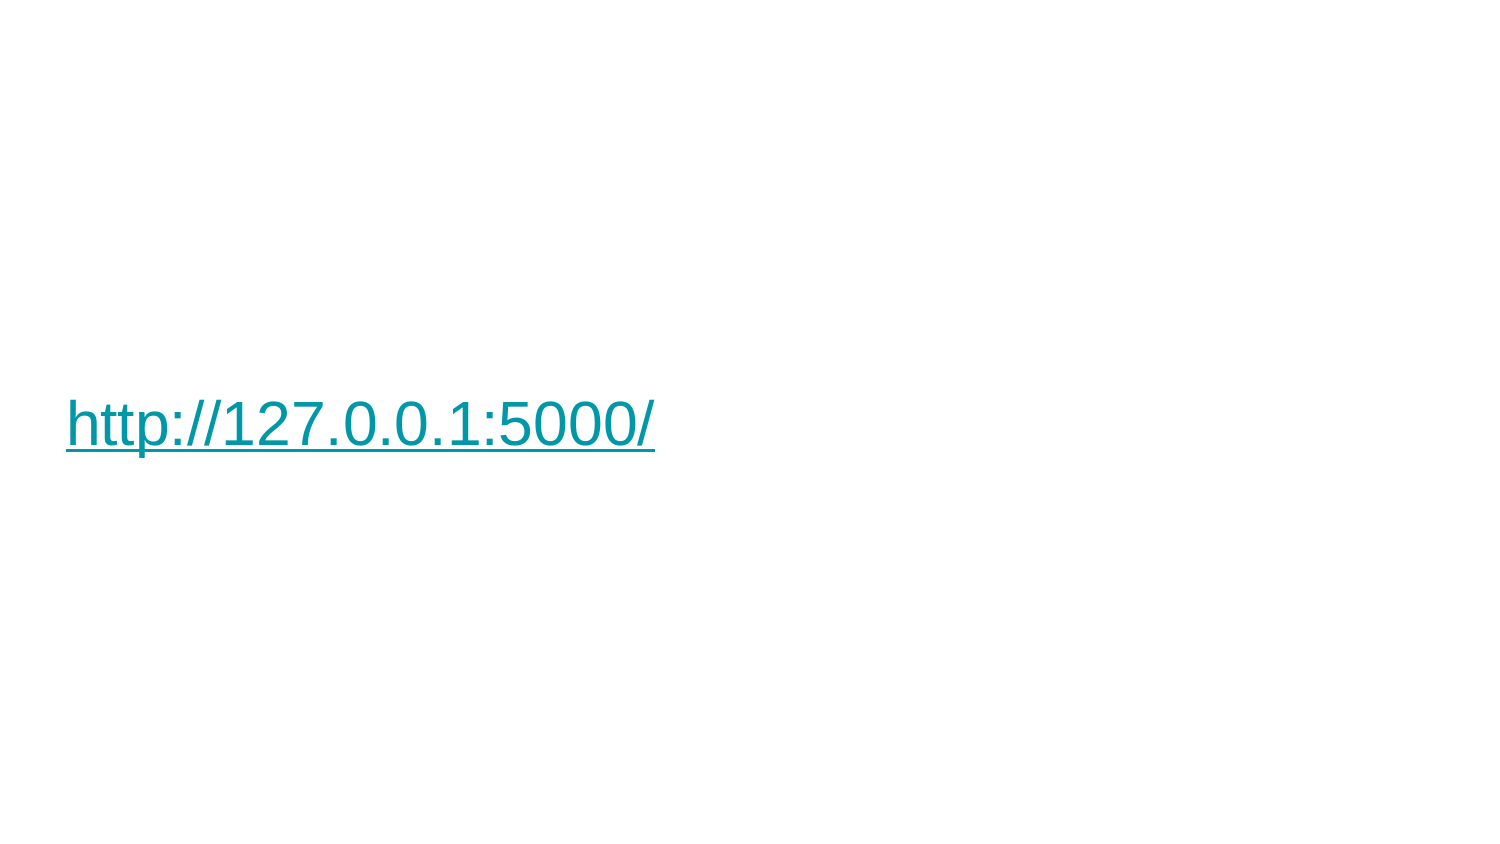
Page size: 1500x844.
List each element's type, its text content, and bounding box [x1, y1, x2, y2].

list http://127.0.0.1:5000/ [51, 129, 1449, 690]
